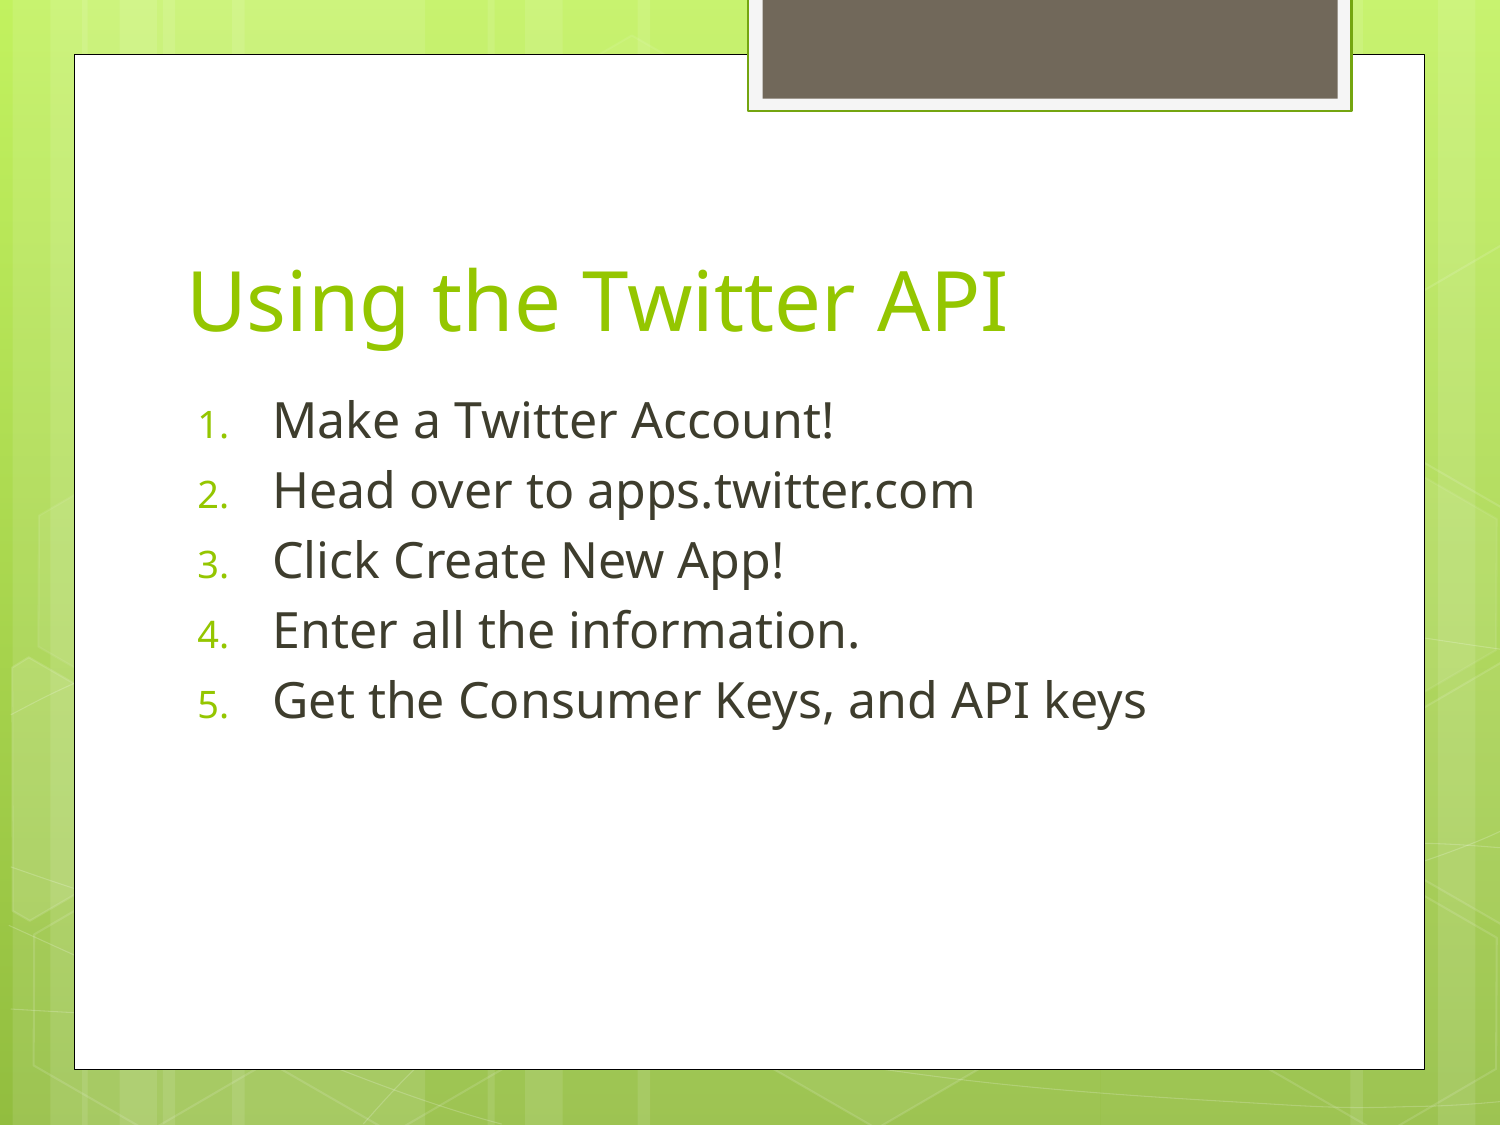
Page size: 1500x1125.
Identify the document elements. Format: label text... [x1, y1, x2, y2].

list Make a Twitter Account! Head over to apps.twitter.com Click Create New App! Enter all the information. Get the Consumer Keys, and API keys [171, 381, 1283, 957]
title Using the Twitter API [171, 168, 1324, 357]
